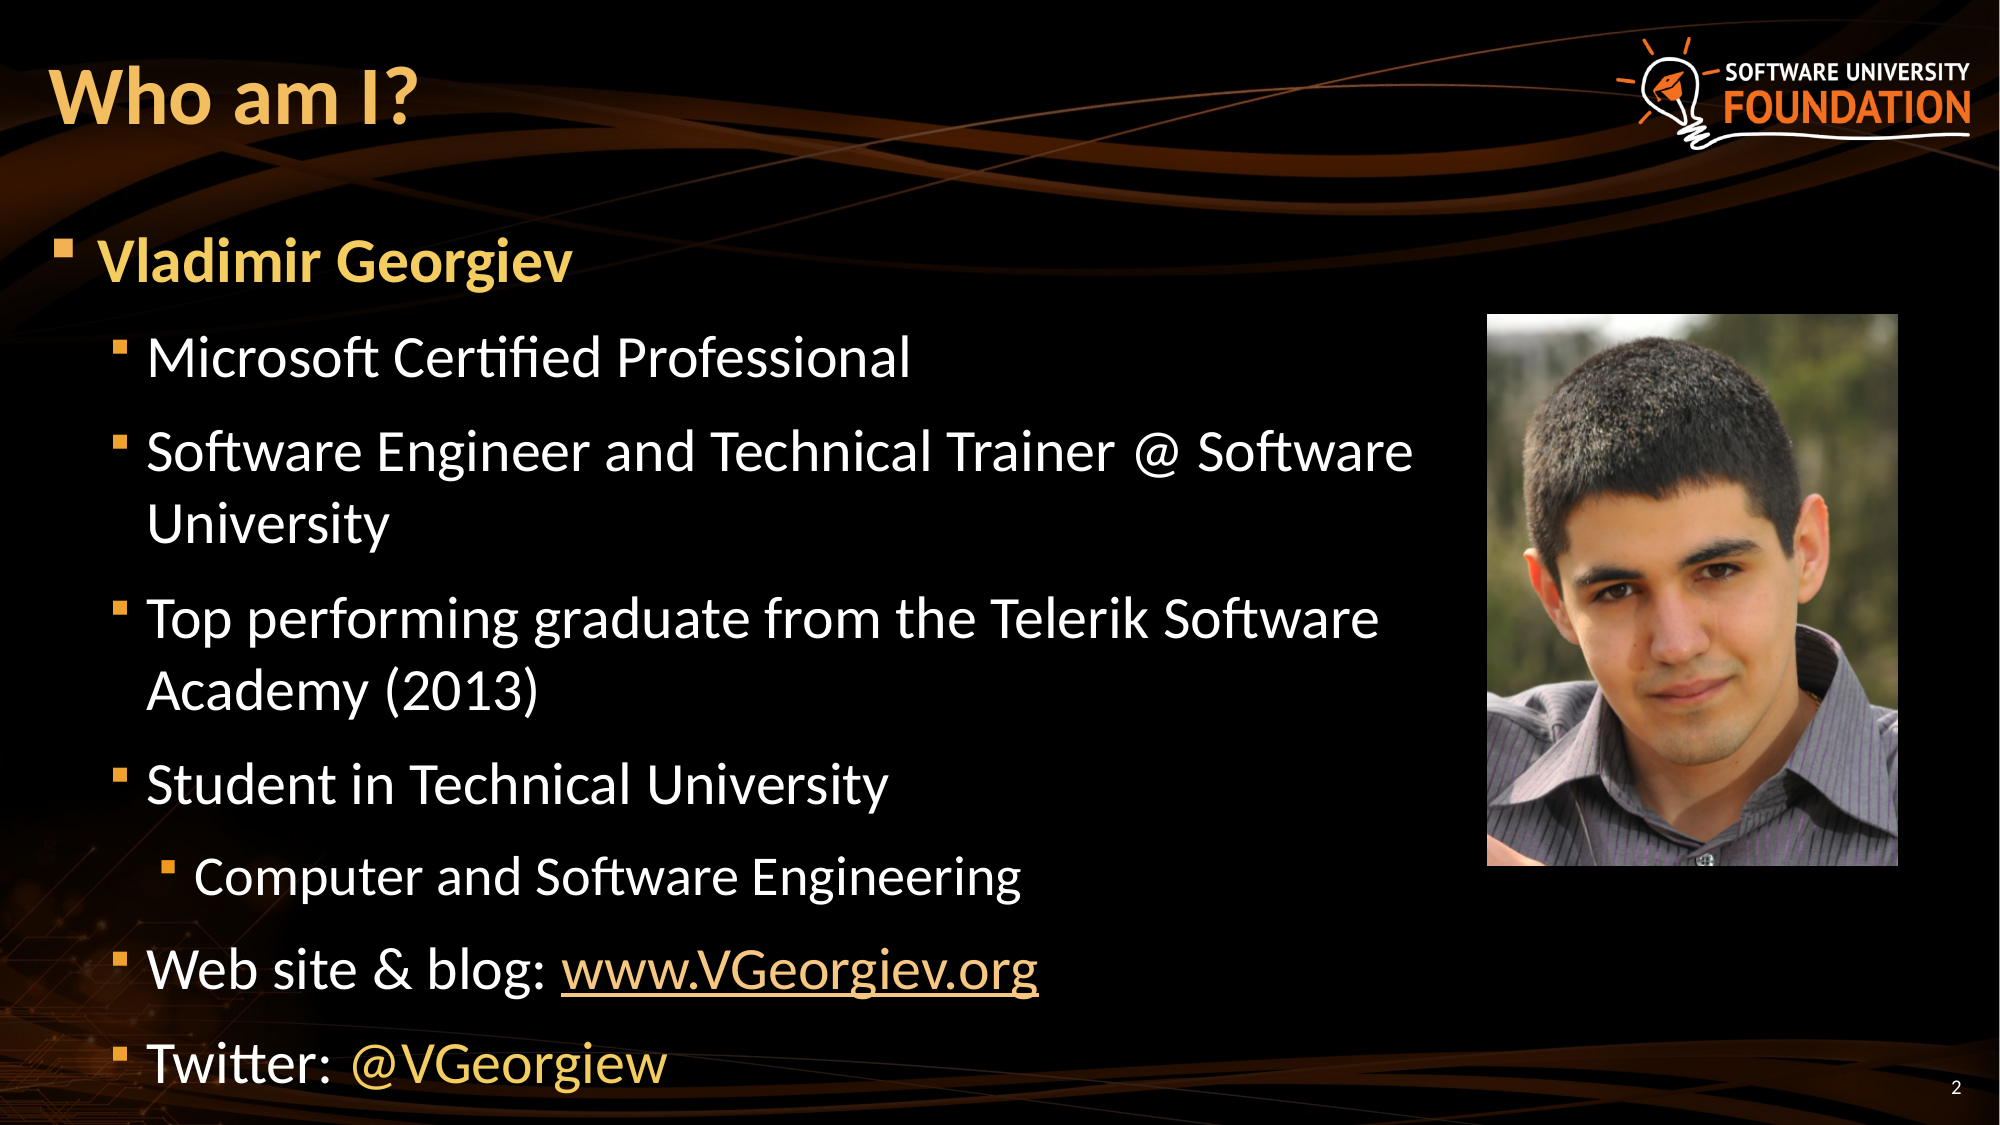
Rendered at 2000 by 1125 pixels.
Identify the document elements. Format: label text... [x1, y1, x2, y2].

title Who am I? [30, 6, 1602, 189]
slide_number 2 [1897, 1070, 1968, 1103]
list Vladimir Georgiev Microsoft Certified Professional Software Engineer and Technical Trainer @ Software University Top performing graduate from the Telerik Software Academy (2013) Student in Technical University Computer and Software Engineering Web site & blog: www.VGeorgiev.org Twitter: @VGeorgiew [31, 212, 1488, 1103]
picture [0, 0, 2000, 1125]
